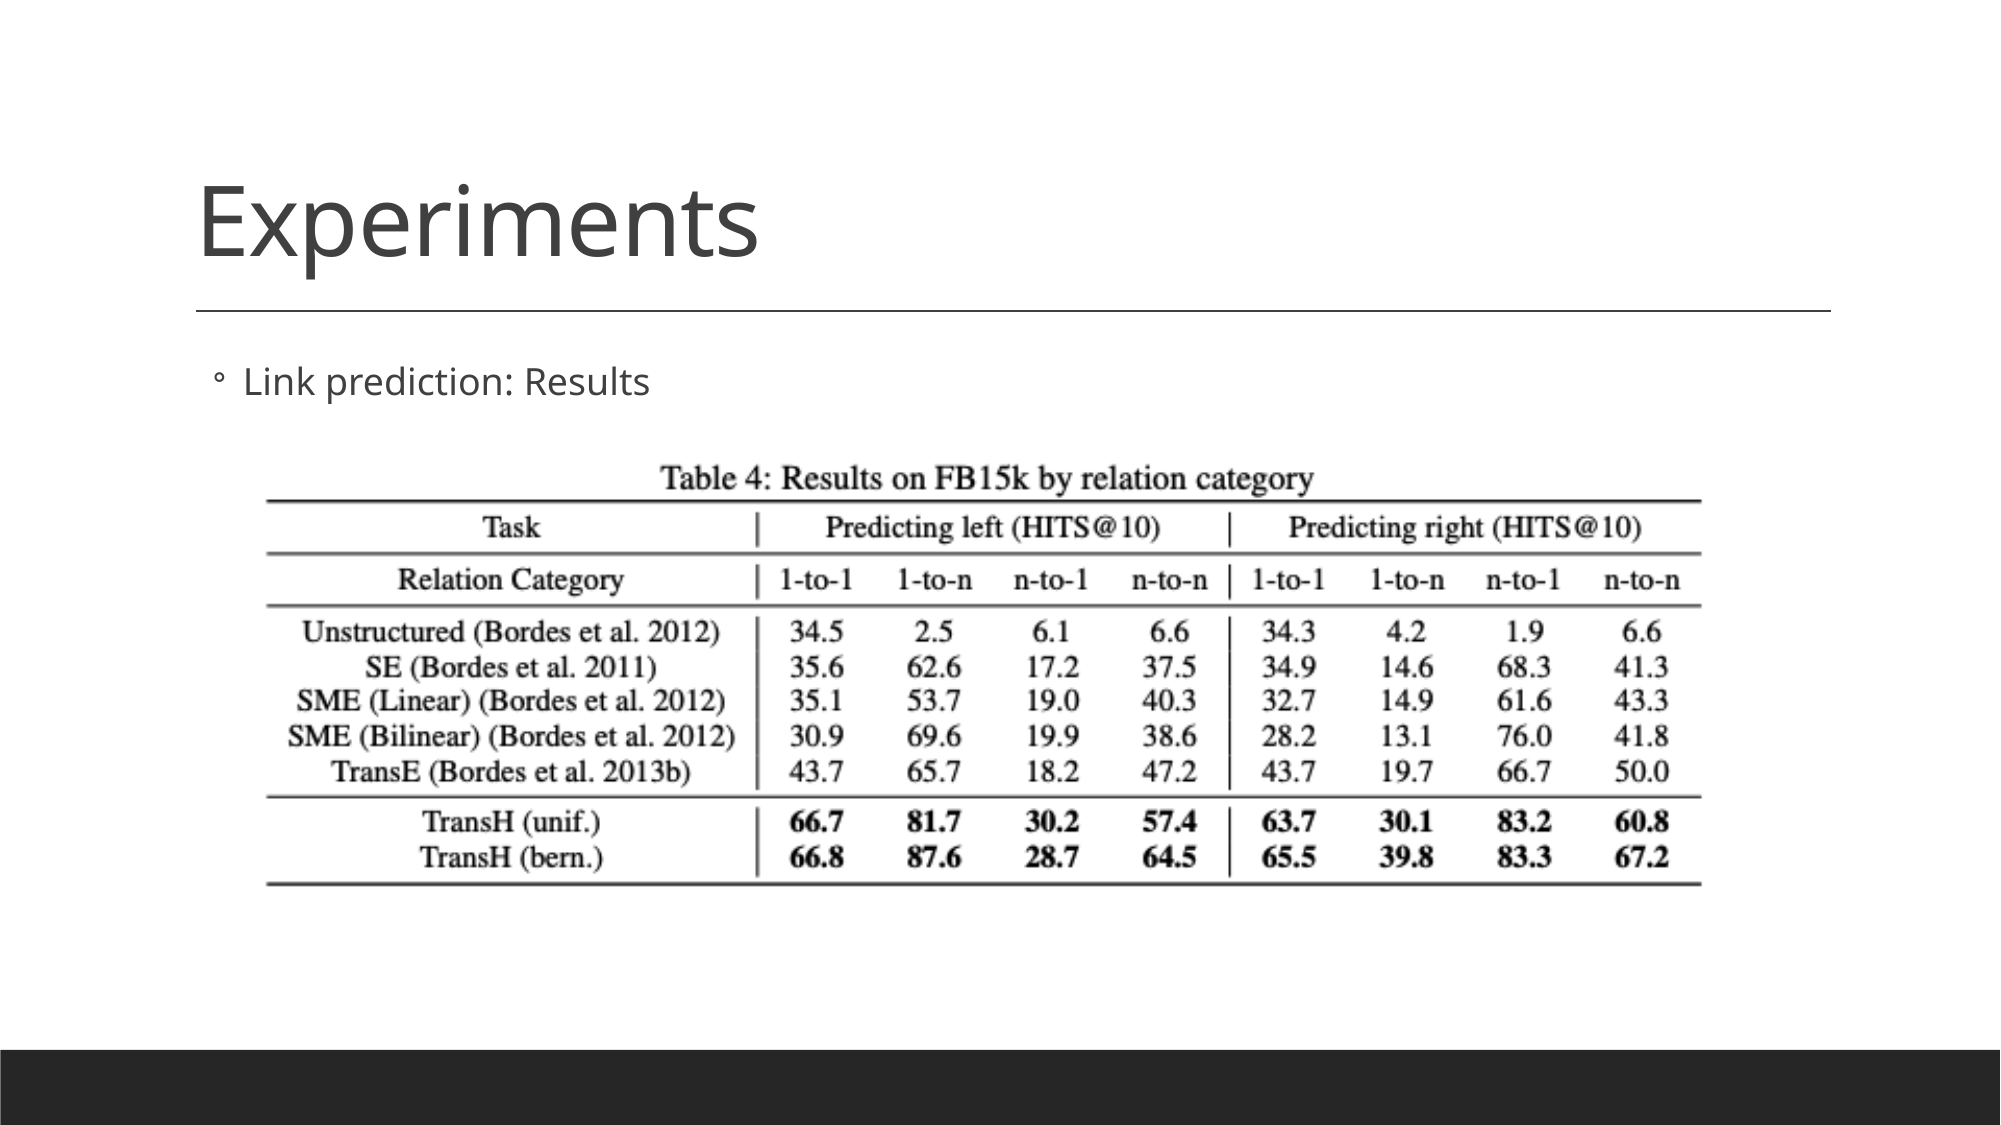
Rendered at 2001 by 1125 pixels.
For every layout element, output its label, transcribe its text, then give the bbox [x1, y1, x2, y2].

picture [251, 447, 1749, 897]
list Link prediction: Results [180, 345, 1830, 963]
title Experiments [180, 47, 1830, 285]
